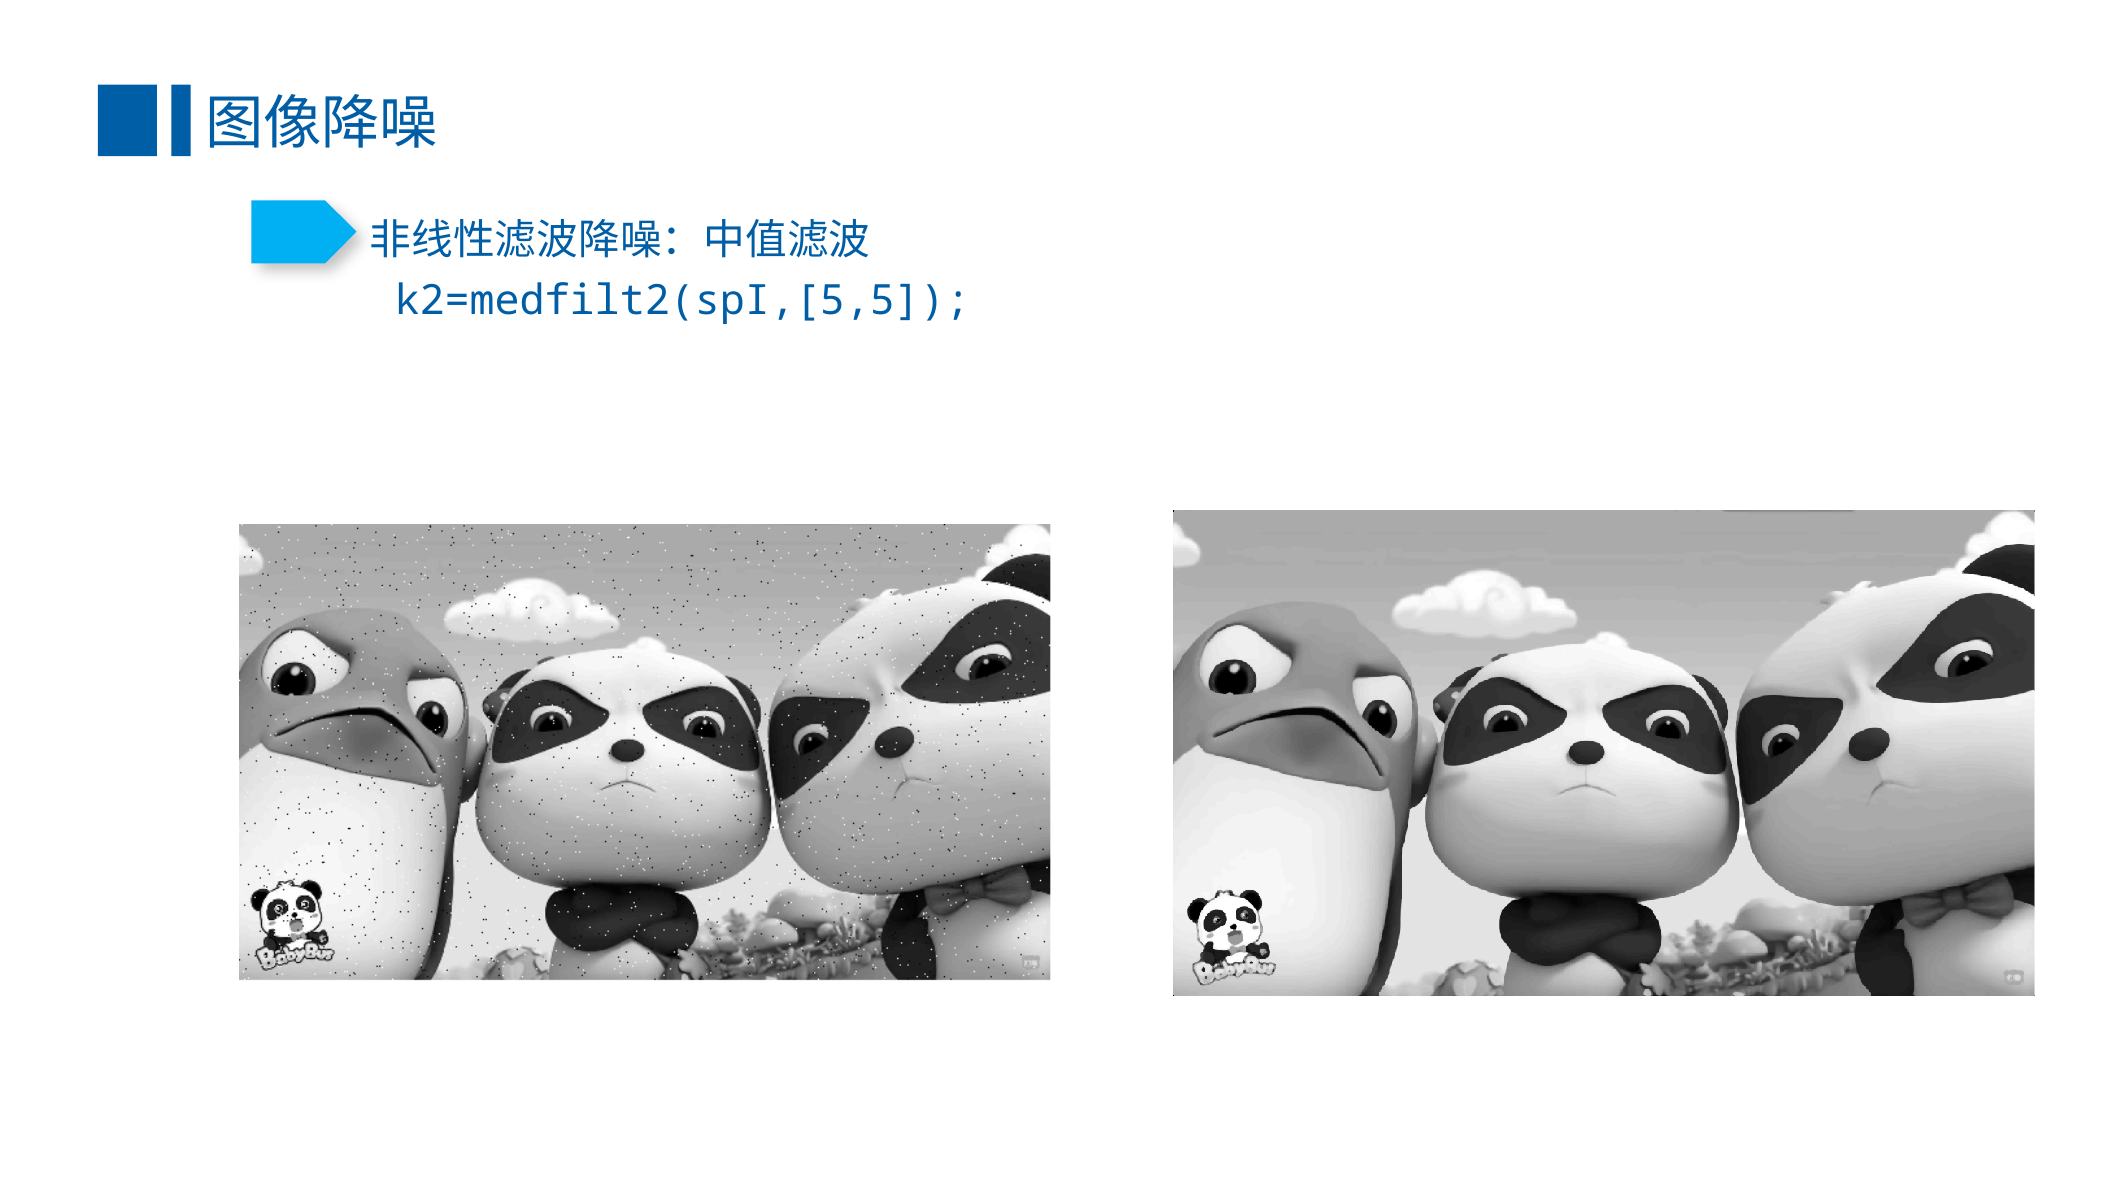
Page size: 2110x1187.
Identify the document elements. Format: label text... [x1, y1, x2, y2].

picture [1171, 510, 2035, 997]
text_box [250, 199, 353, 265]
text_box 非线性滤波降噪：中值滤波 k2=medfilt2(spI,[5,5]); [353, 194, 2000, 331]
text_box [97, 77, 986, 164]
picture [239, 524, 1053, 984]
